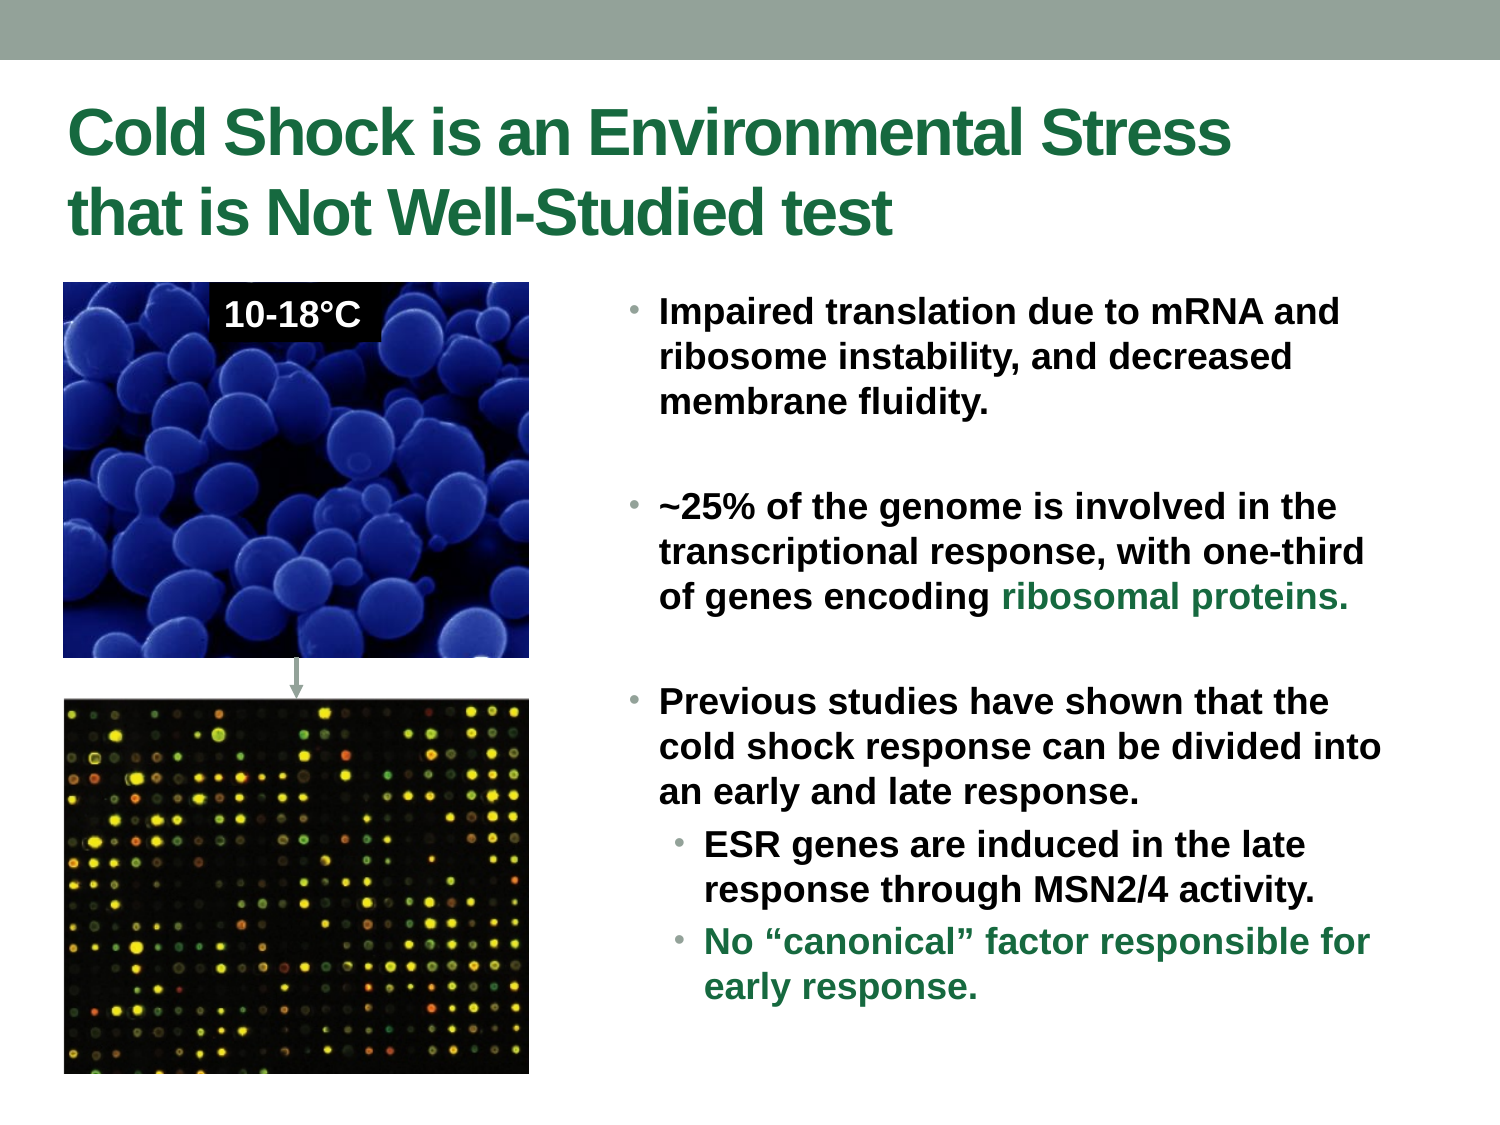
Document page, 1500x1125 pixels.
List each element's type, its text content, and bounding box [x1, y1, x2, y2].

picture [63, 282, 530, 658]
text_box Impaired translation due to mRNA and ribosome instability, and decreased membrane fluidity. ~25% of the genome is involved in the transcriptional response, with one-third of genes encoding ribosomal proteins. Previous studies have shown that the cold shock response can be divided into an early and late response. ESR genes are induced in the late response through MSN2/4 activity. No “canonical” factor responsible for early response. [613, 279, 1423, 1105]
title Cold Shock is an Environmental Stress that is Not Well-Studied test [52, 87, 1278, 250]
picture [63, 698, 530, 1075]
